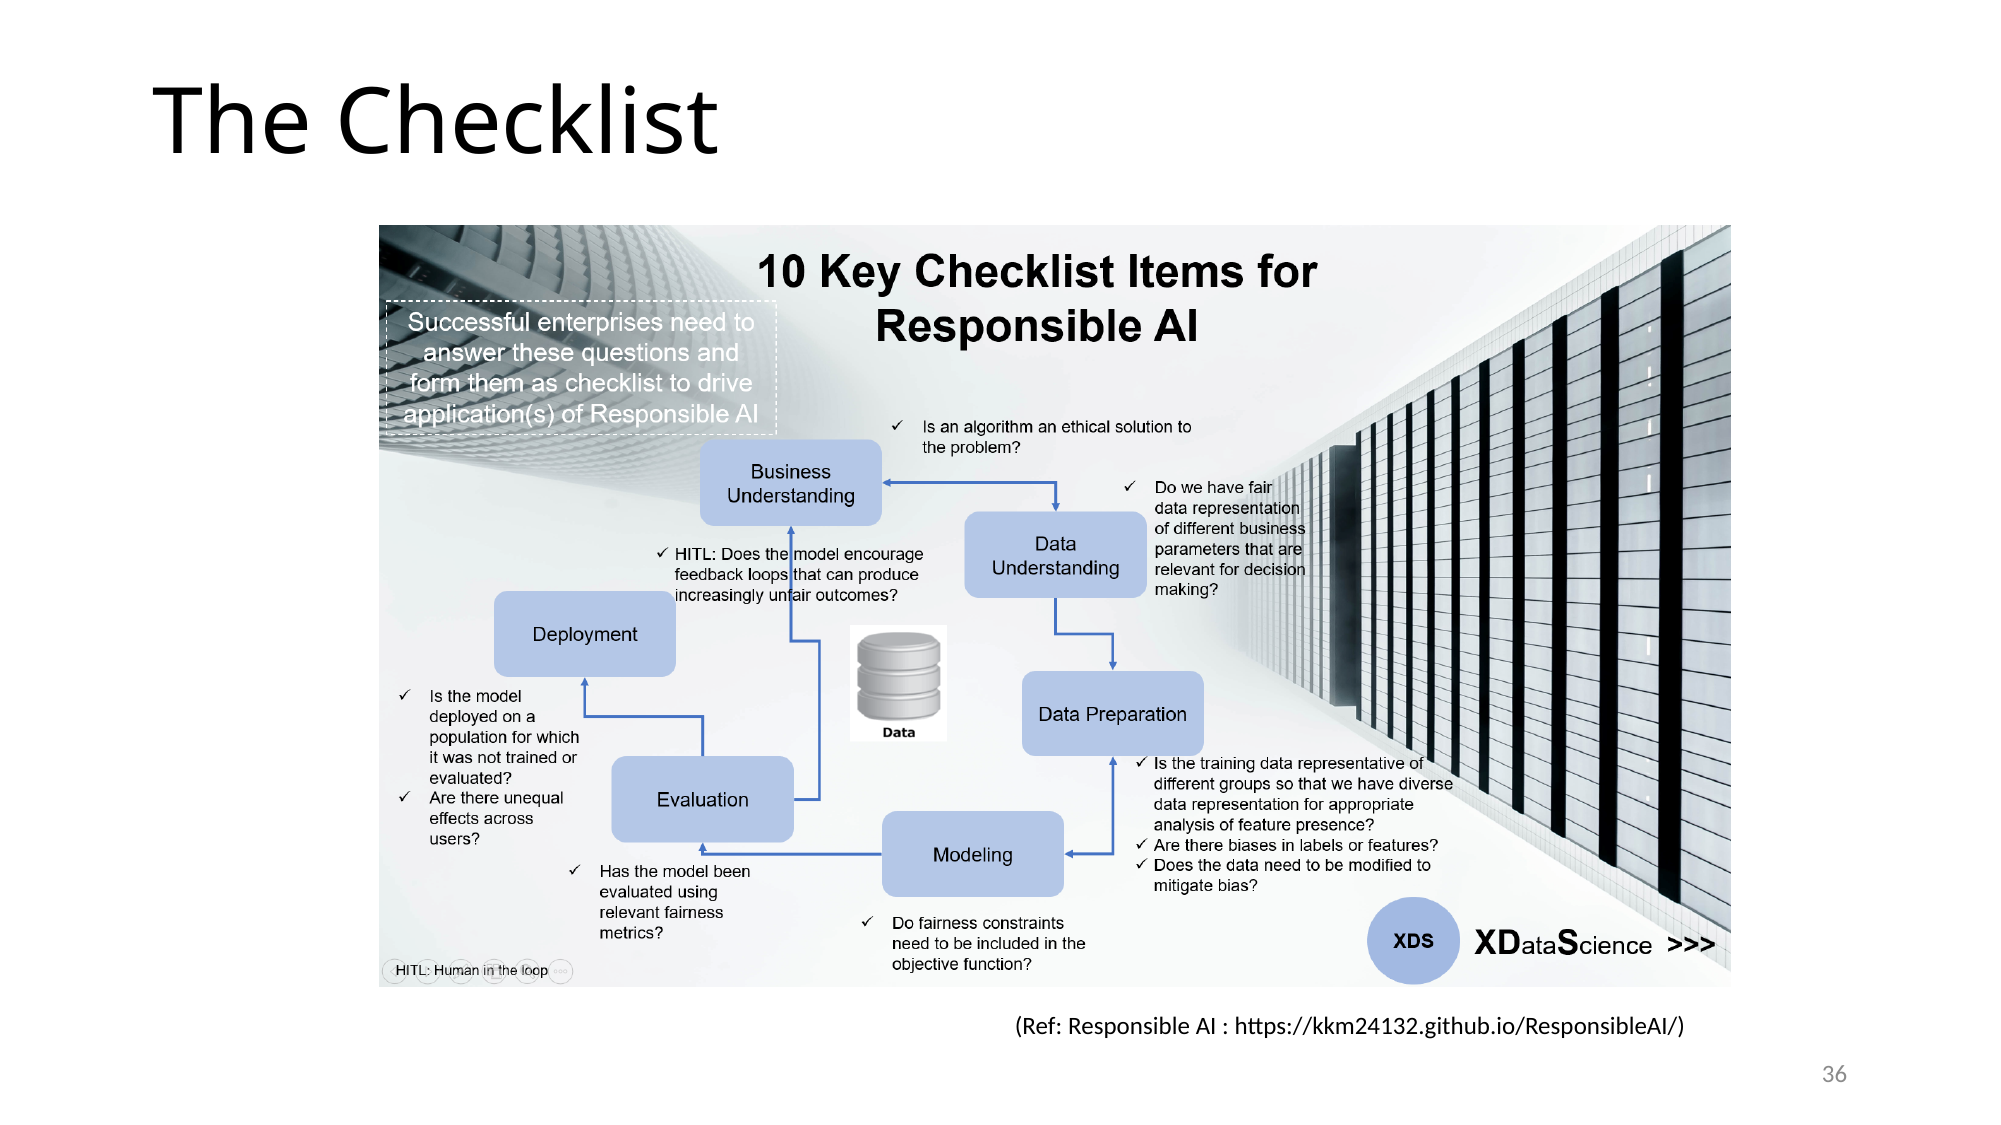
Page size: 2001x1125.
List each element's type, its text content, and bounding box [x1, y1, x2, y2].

picture [379, 225, 1731, 987]
list (Ref: Responsible AI : https://kkm24132.github.io/ResponsibleAI/) [999, 1005, 1723, 1066]
title The Checklist [137, 59, 1863, 189]
slide_number 36 [1412, 1042, 1863, 1103]
